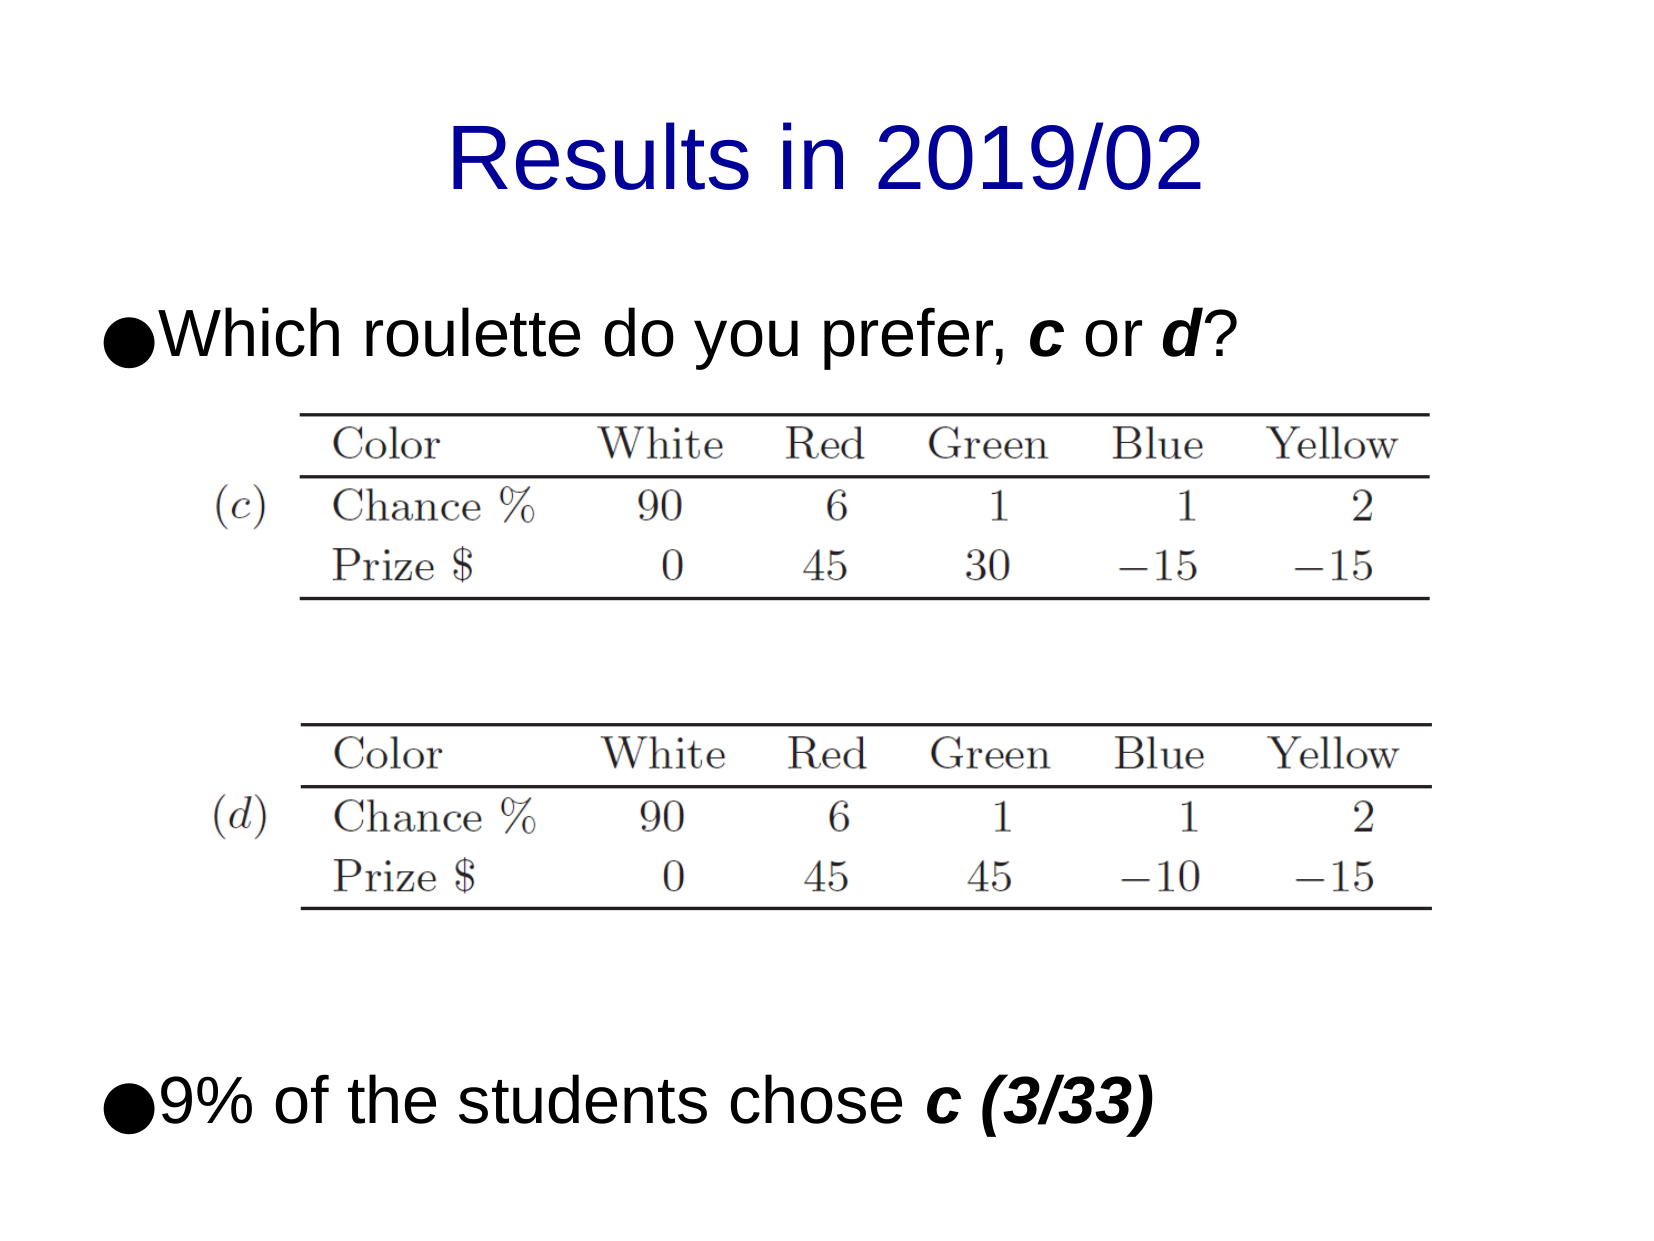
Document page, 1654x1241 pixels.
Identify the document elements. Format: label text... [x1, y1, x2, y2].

text_box Results in 2019/02 [82, 49, 1571, 257]
text_box Which roulette do you prefer, c or d? 9% of the students chose c (3/33) [82, 290, 1571, 1096]
picture [202, 401, 1442, 919]
